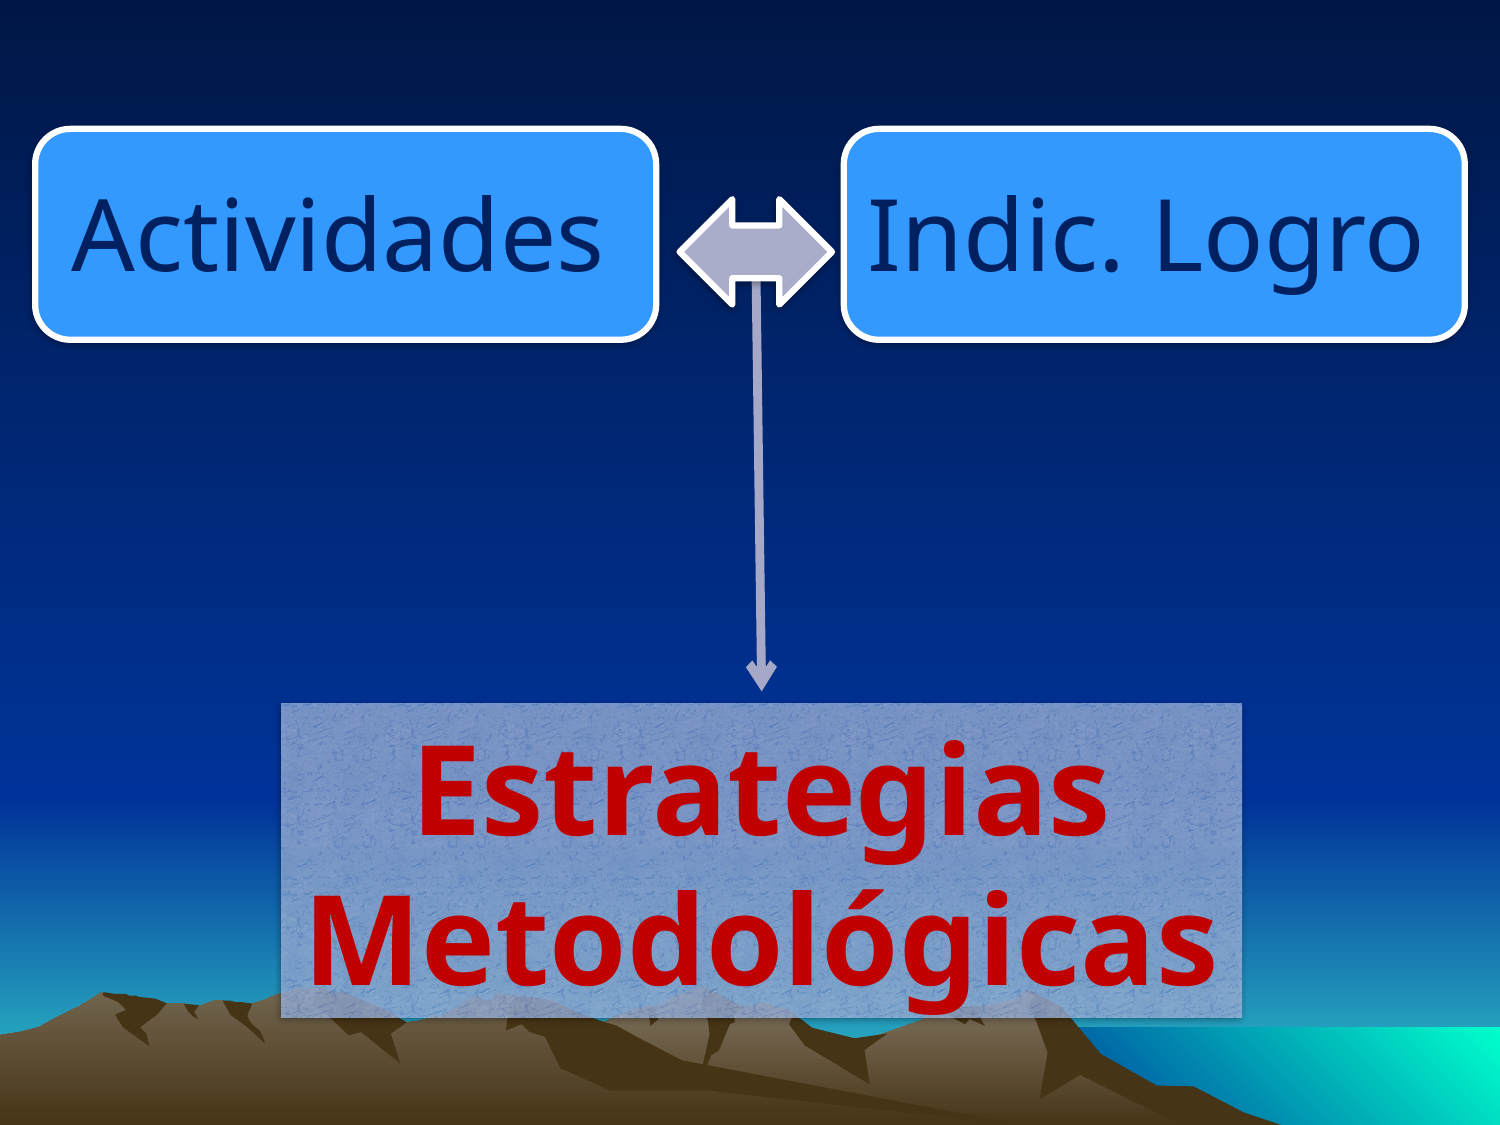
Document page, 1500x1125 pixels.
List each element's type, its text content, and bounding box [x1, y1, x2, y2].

text_box [840, 125, 1468, 343]
text_box Indic. Logro [852, 164, 1442, 299]
text_box [32, 125, 660, 343]
text_box Estrategias Metodológicas [280, 702, 1243, 1019]
text_box Actividades [43, 164, 633, 299]
text_box [676, 196, 836, 308]
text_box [547, 477, 970, 484]
